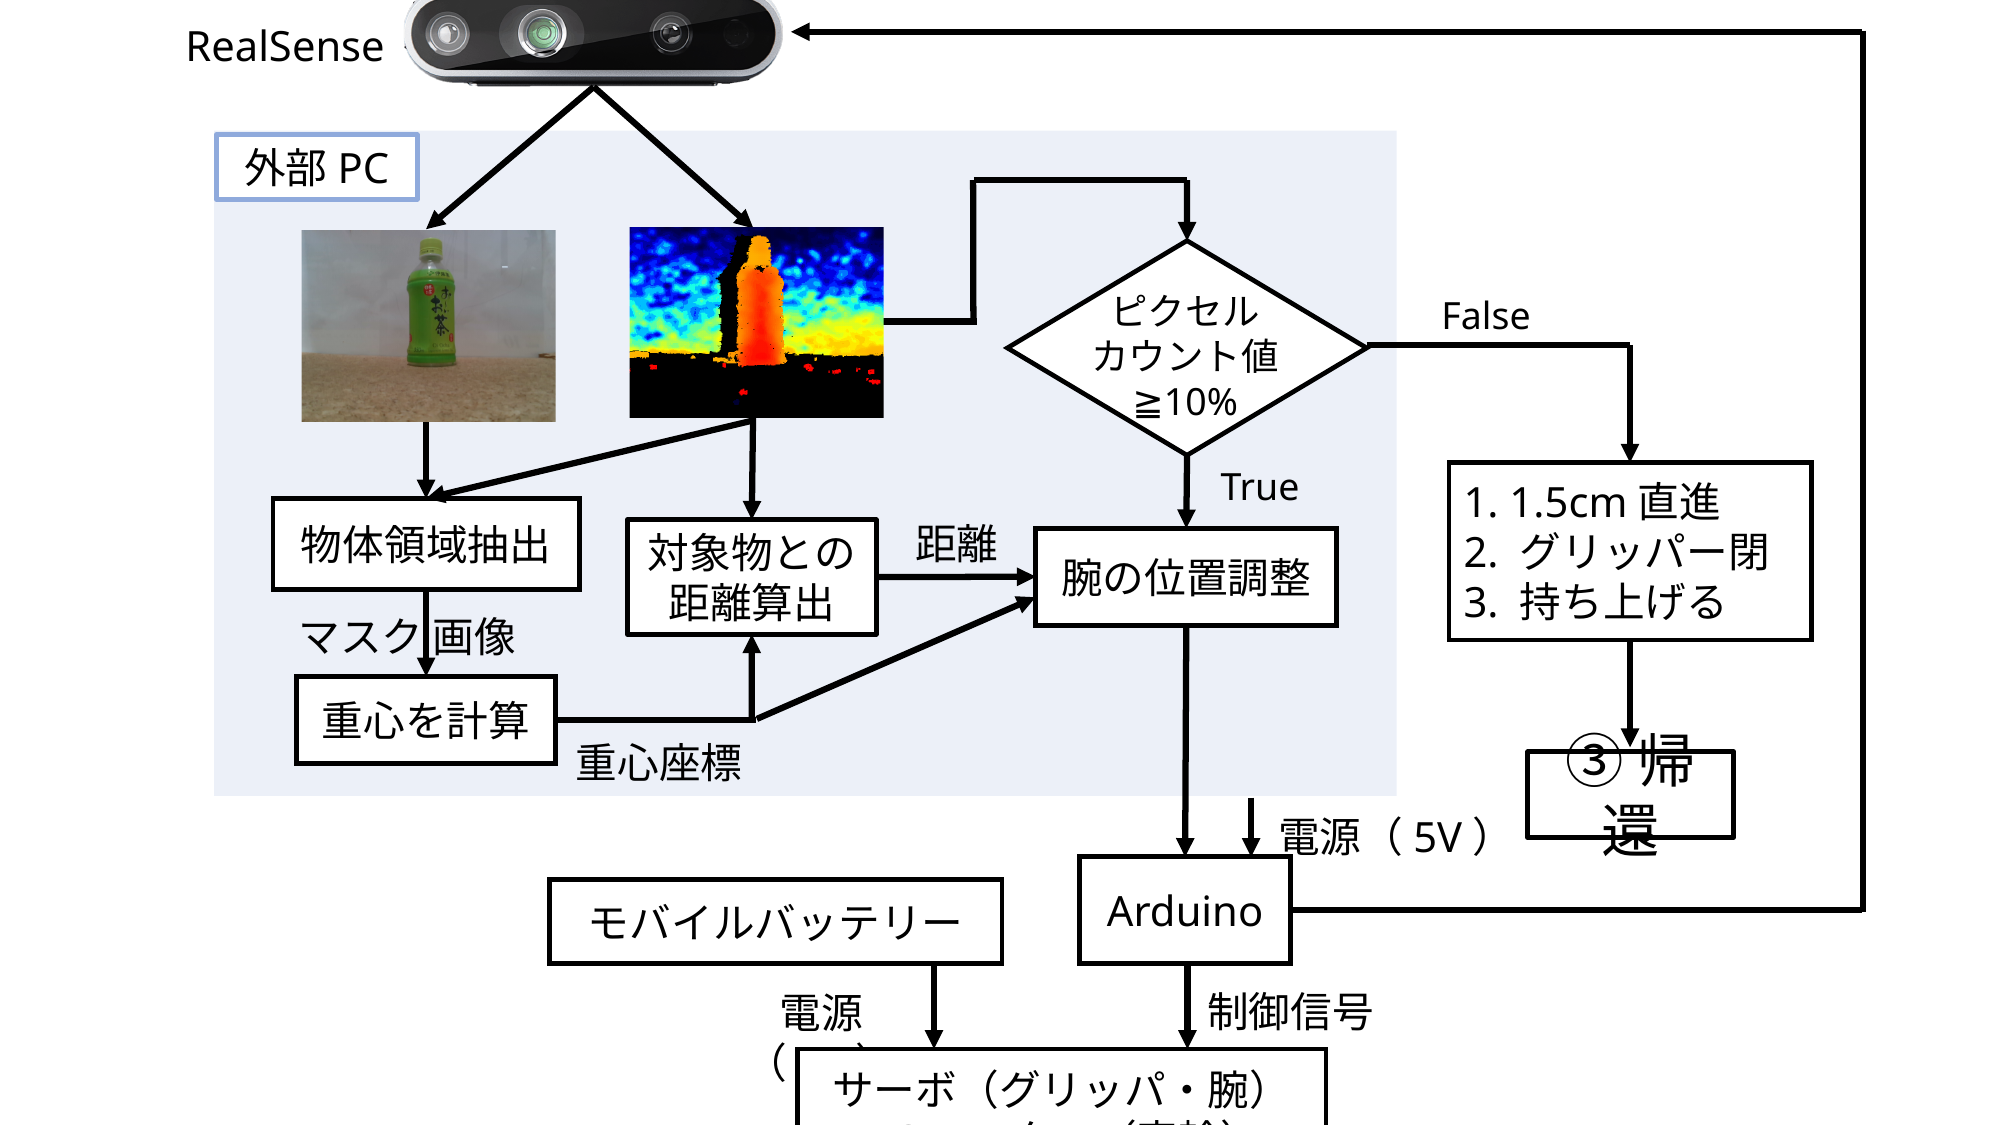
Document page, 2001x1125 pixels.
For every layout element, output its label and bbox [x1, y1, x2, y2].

text_box [137, 0, 1863, 1125]
